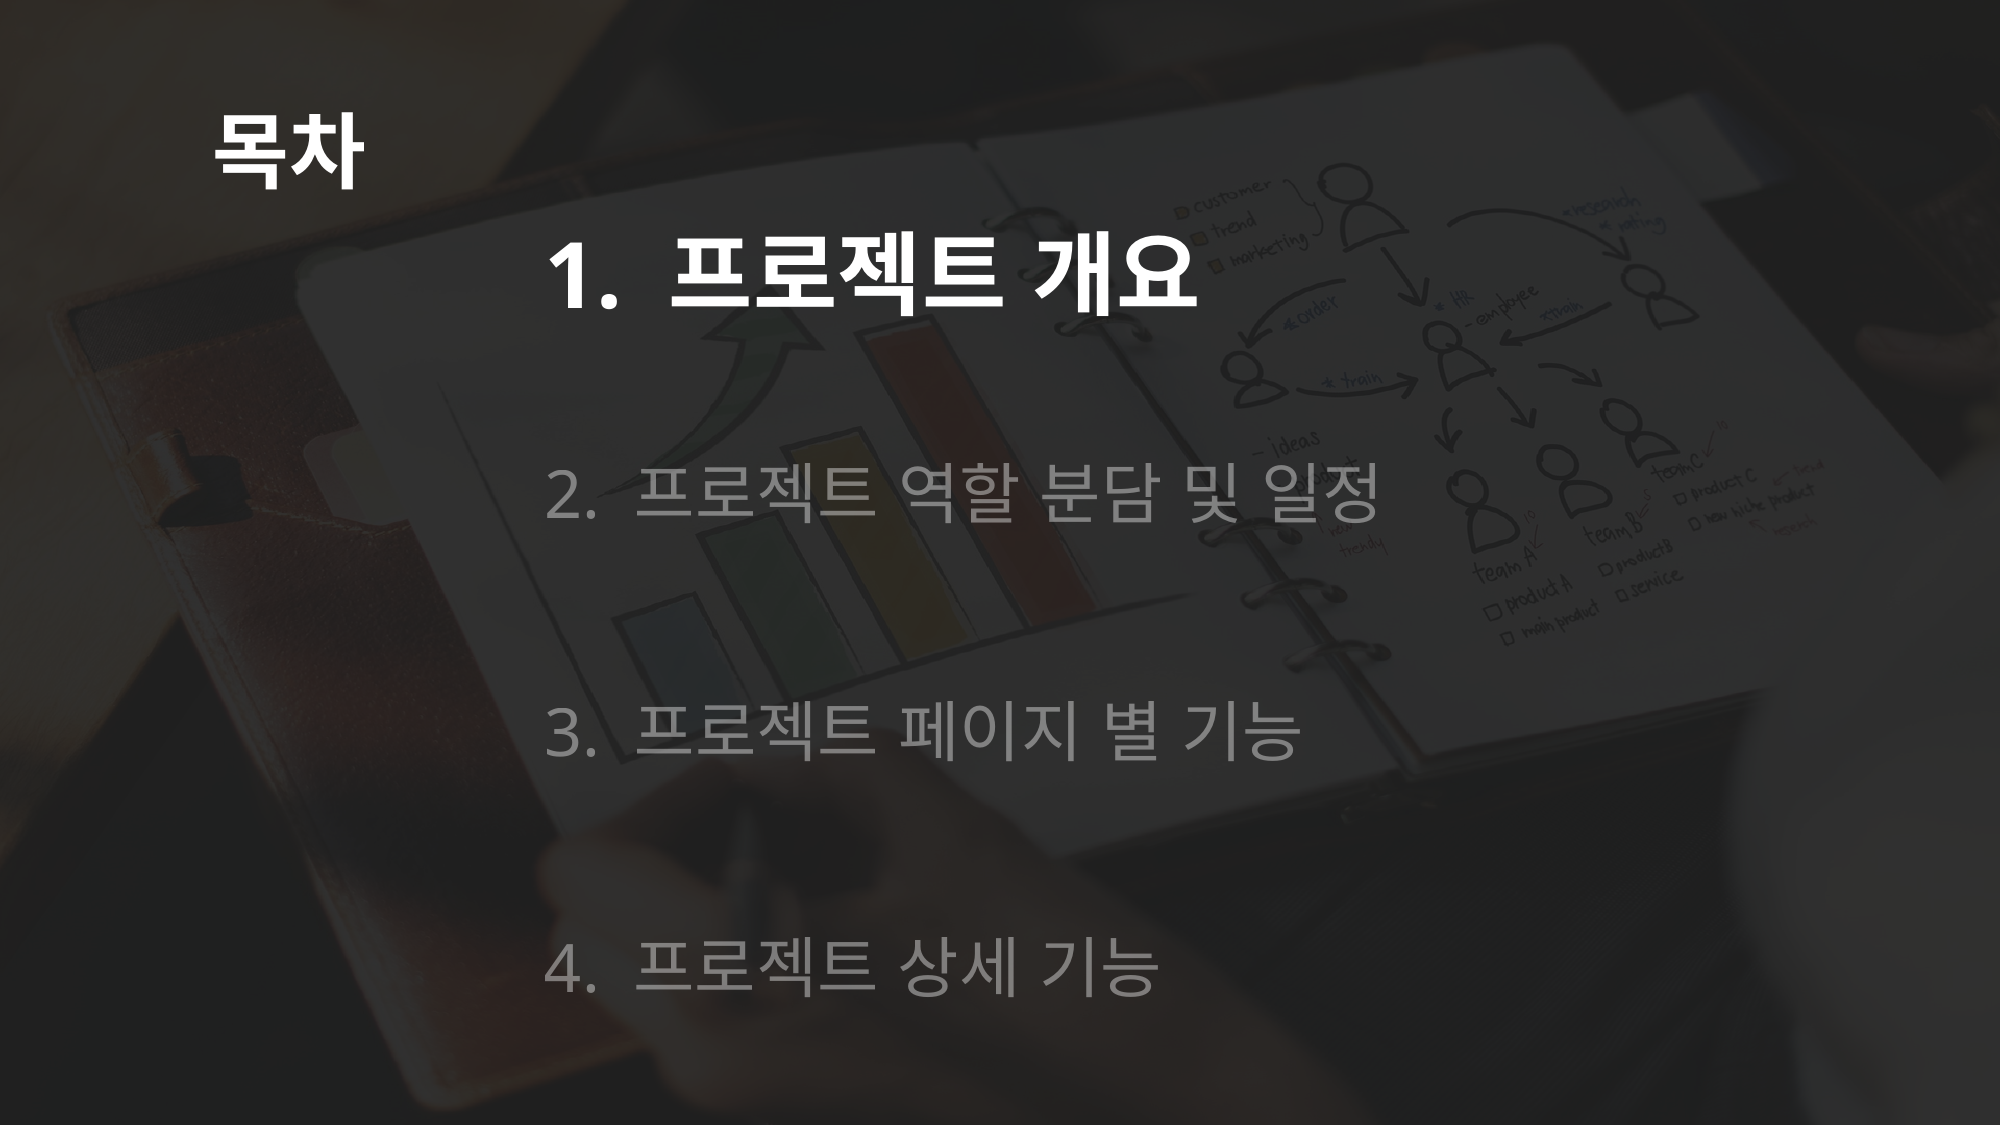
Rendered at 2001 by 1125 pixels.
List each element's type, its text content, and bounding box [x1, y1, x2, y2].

text_box 1. 프로젝트 개요 [529, 209, 1331, 335]
text_box 4. 프로젝트 상세 기능 [529, 918, 1246, 1013]
text_box 2. 프로젝트 역할 분담 및 일정 [529, 444, 1497, 540]
text_box 목차 [174, 91, 404, 207]
text_box 3. 프로젝트 페이지 별 기능 [529, 682, 1497, 778]
